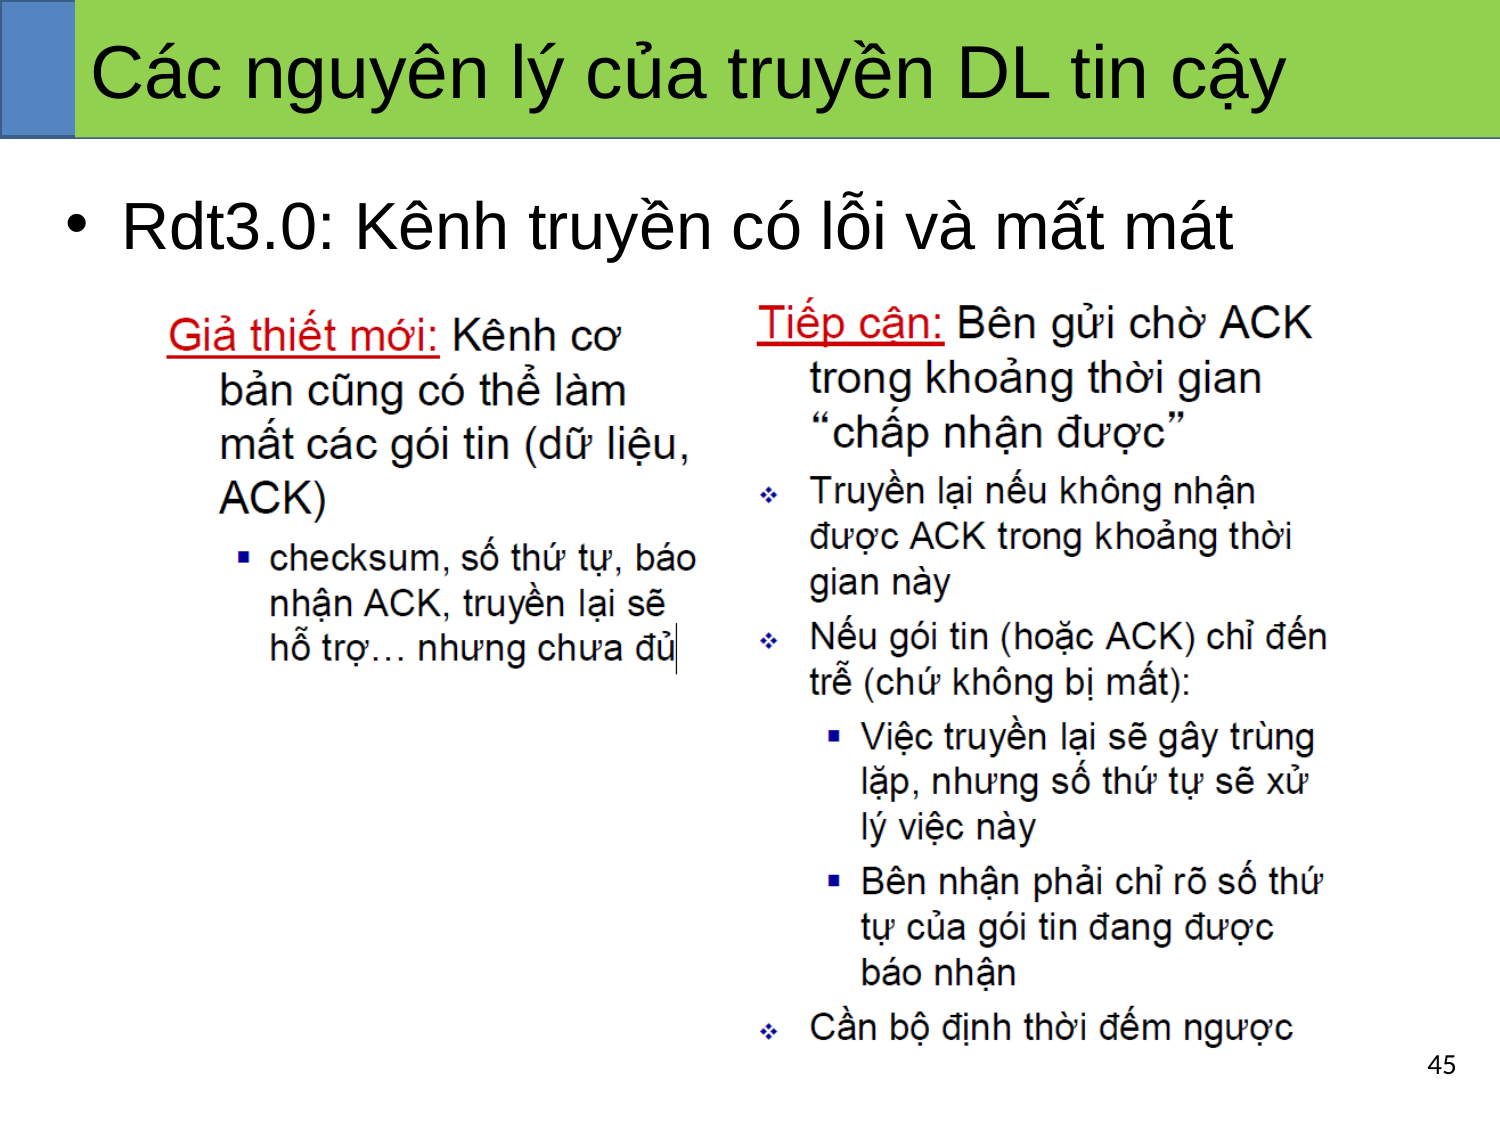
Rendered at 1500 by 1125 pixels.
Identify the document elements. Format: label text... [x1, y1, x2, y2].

picture [162, 287, 1338, 1057]
list Rdt3.0: Kênh truyền có lỗi và mất mát [50, 174, 1425, 1038]
title Các nguyên lý của truyền DL tin cậy [75, 0, 1500, 138]
slide_number ‹#› [1412, 1037, 1488, 1098]
